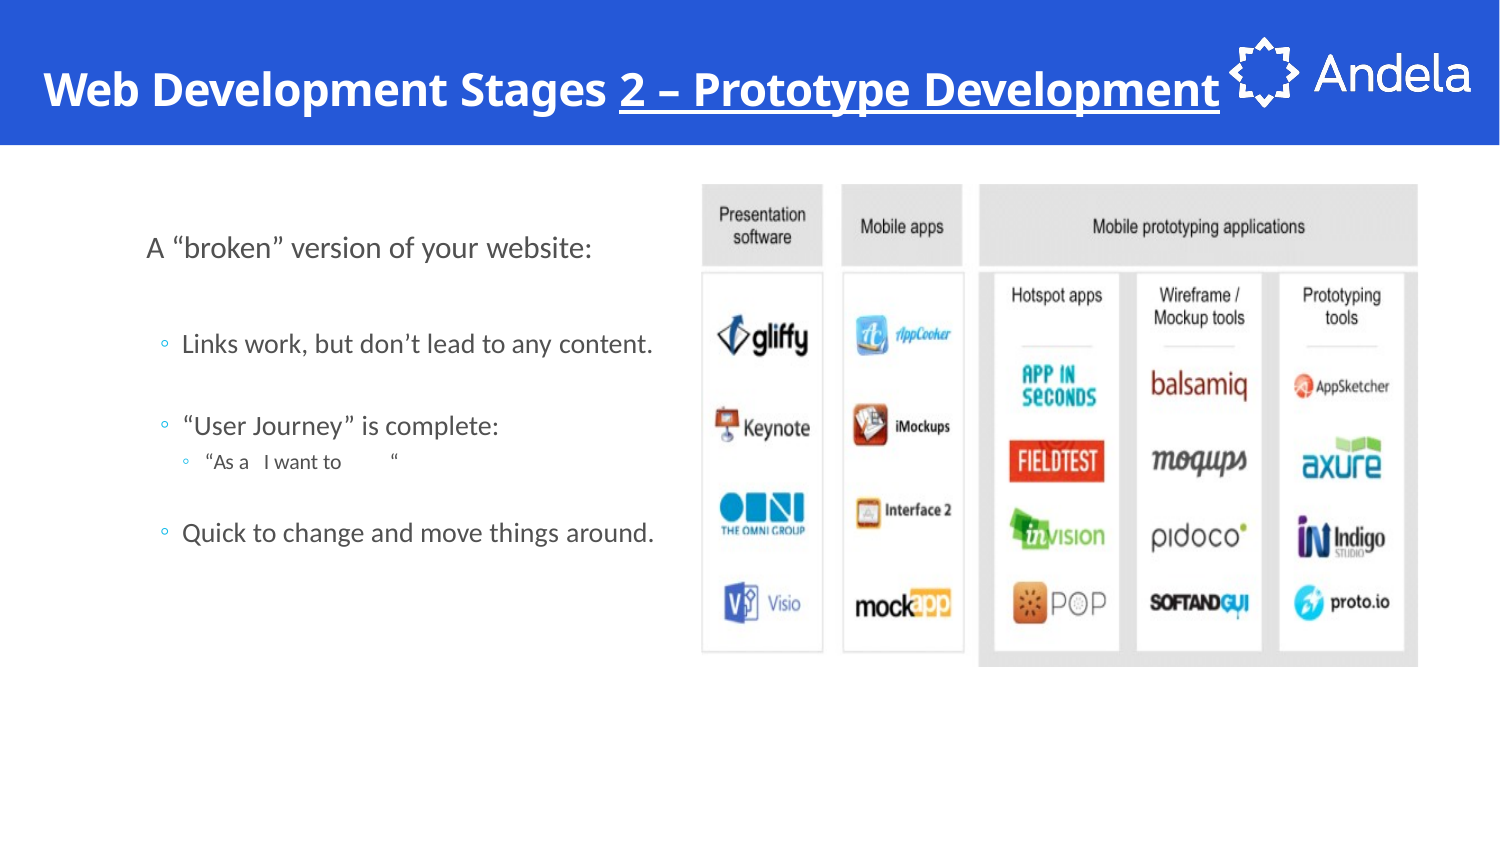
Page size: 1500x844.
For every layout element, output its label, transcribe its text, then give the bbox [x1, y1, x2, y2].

picture [1467, 37, 1471, 108]
title Web Development Stages 2 – Prototype Development [23, 33, 1467, 176]
text_box A “broken” version of your website: Links work, but don’t lead to any content. “User Journey” is complete: “As a I want to “ Quick to change and move things around. [145, 226, 659, 548]
text_box [701, 184, 1419, 667]
